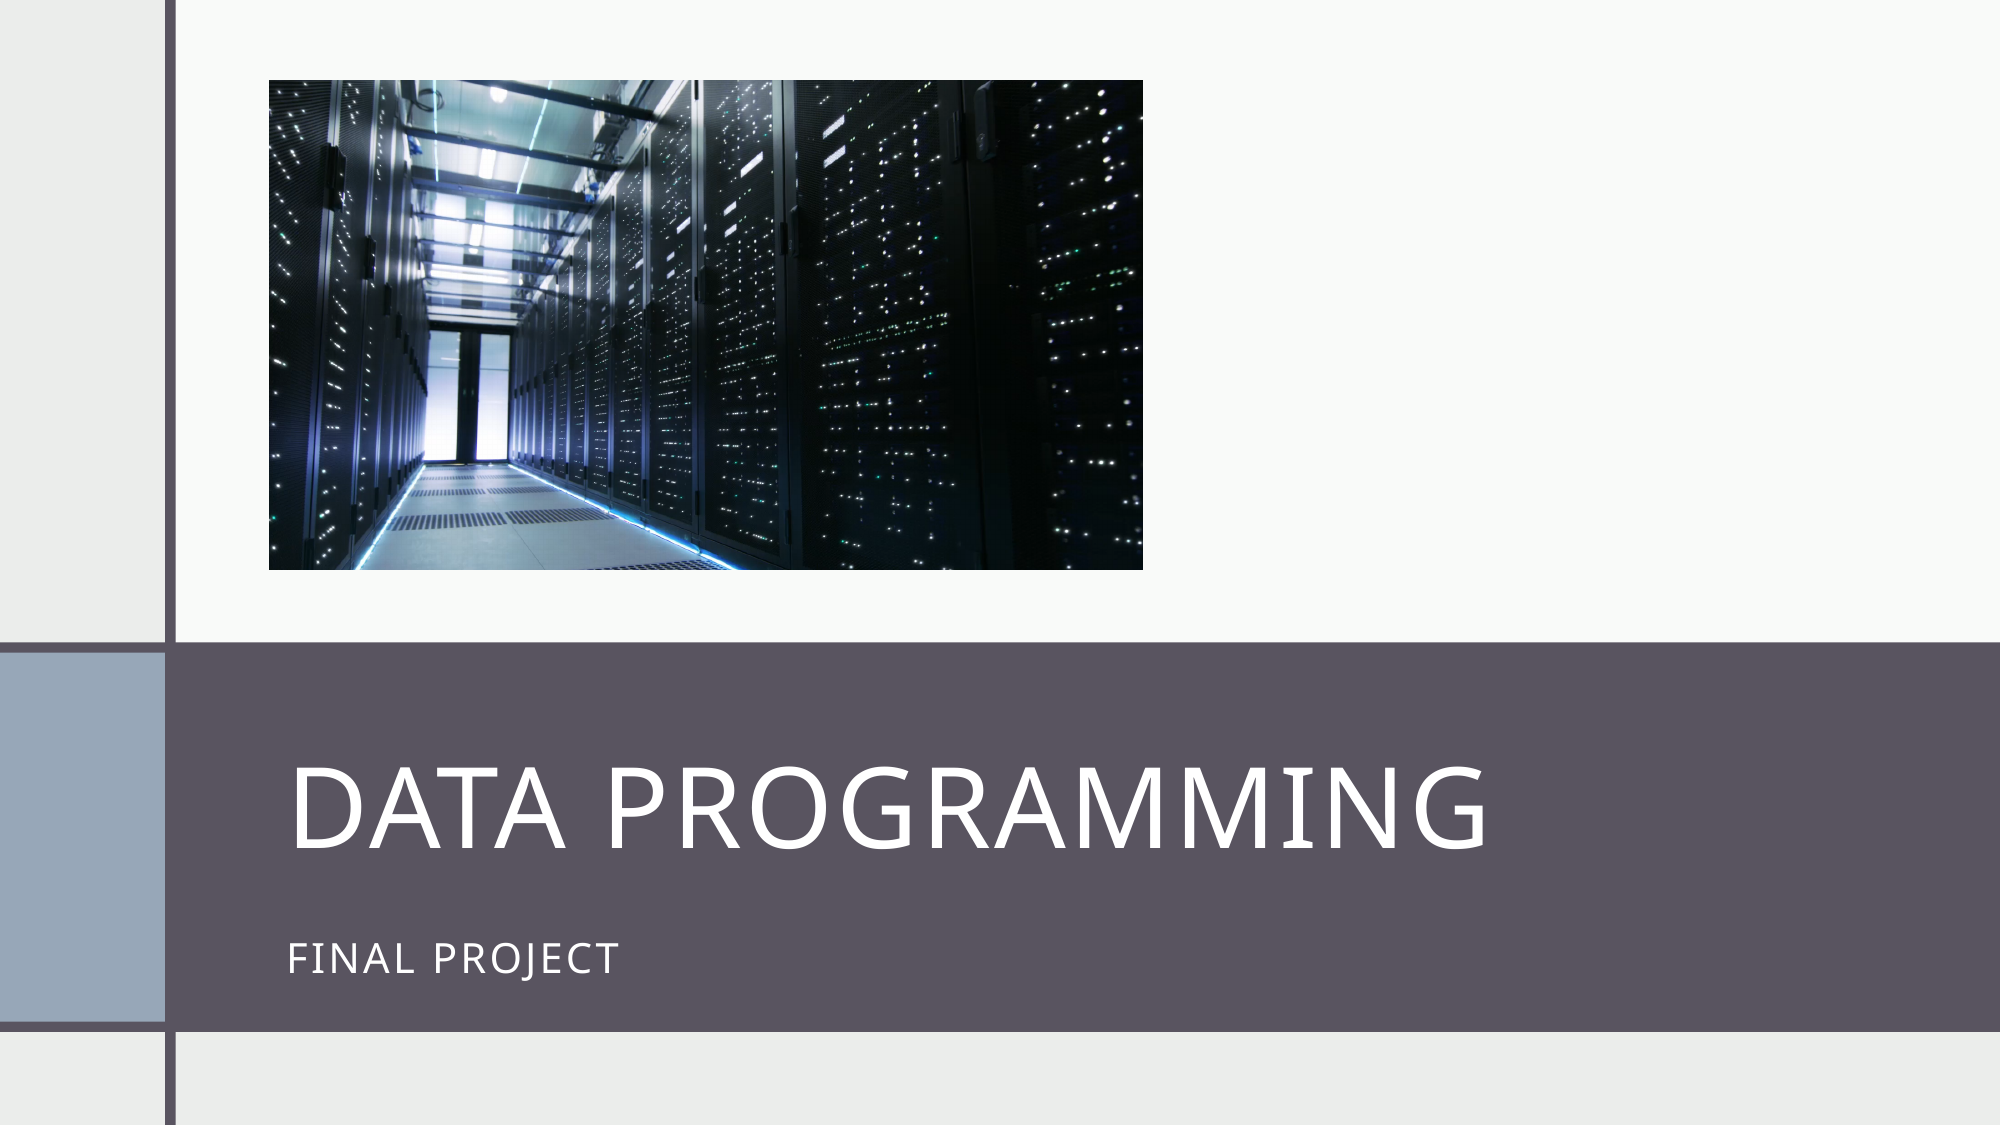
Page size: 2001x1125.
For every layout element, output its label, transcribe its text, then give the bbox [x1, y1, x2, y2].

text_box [267, 79, 1144, 571]
title Data programming [268, 681, 1775, 887]
subtitle FINAL PROJECT [268, 889, 1775, 998]
text_box [0, 1023, 164, 1033]
text_box [0, 641, 164, 652]
text_box [0, 652, 164, 1023]
text_box [177, 1033, 2000, 1125]
text_box [164, 0, 177, 1125]
text_box [0, 1033, 164, 1125]
text_box [177, 641, 2000, 1033]
text_box [177, 0, 2000, 641]
text_box [0, 0, 164, 641]
